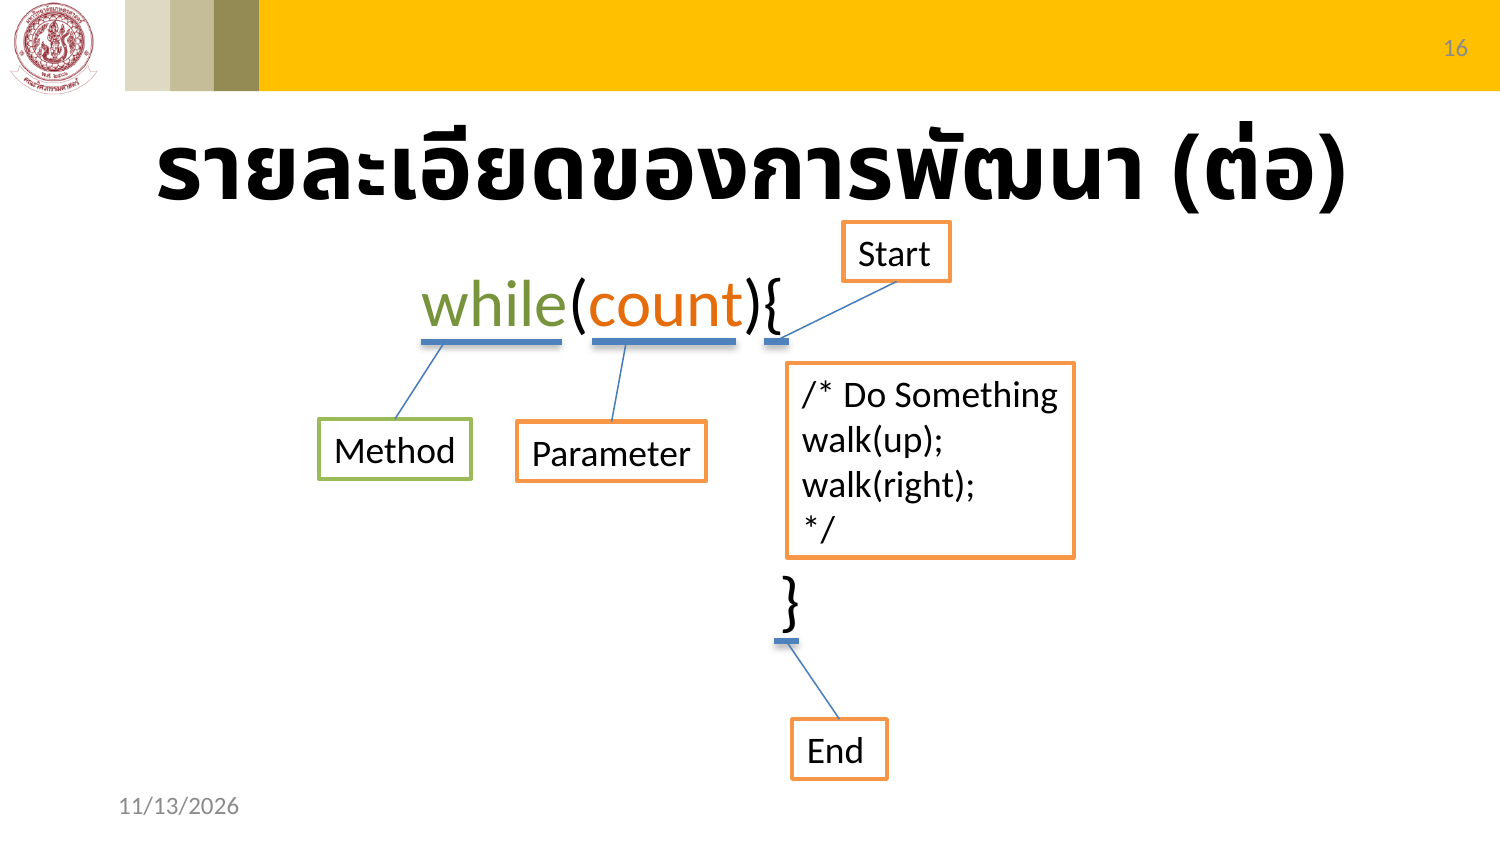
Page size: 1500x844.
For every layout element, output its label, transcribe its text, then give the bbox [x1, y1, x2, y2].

text_box while(count){ [406, 251, 800, 347]
picture [6, 0, 102, 113]
text_box } [764, 550, 816, 646]
text_box Method [317, 417, 473, 481]
title รายละเอียดของการพัฒนา (ต่อ) [76, 92, 1427, 233]
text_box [394, 342, 445, 420]
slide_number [103, 782, 441, 828]
text_box /* Do Something walk(up); walk(right); */ [785, 361, 1076, 560]
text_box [786, 640, 840, 720]
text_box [611, 342, 627, 422]
text_box End [790, 717, 889, 781]
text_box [773, 282, 897, 342]
text_box Start [841, 220, 952, 283]
slide_number 16 [1411, 0, 1500, 92]
text_box Parameter [515, 419, 708, 483]
